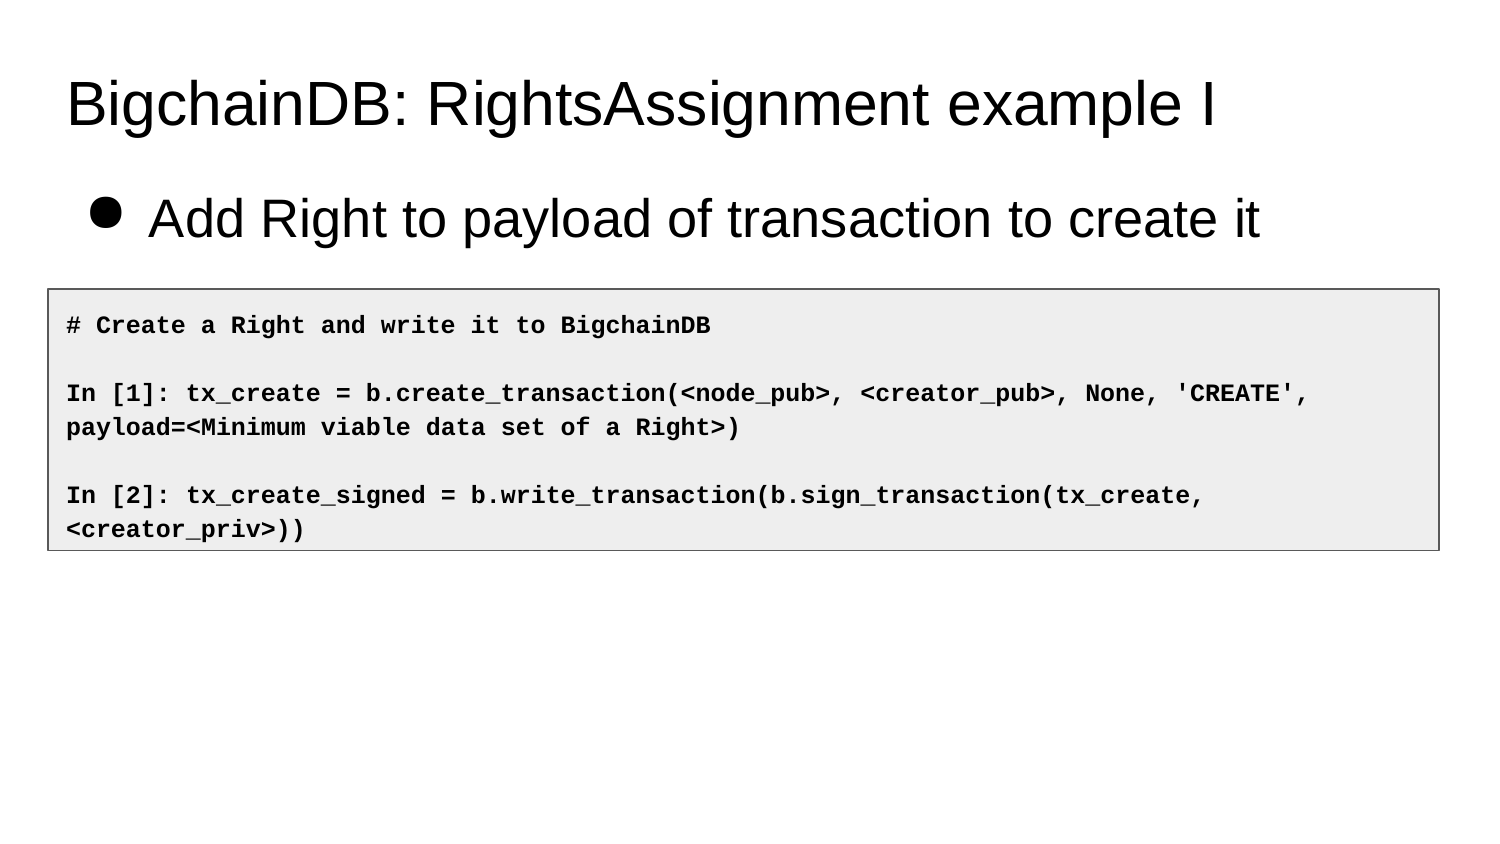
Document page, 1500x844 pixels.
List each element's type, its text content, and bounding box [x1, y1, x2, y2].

text_box [48, 289, 1439, 551]
text_box Add Right to payload of transaction to create it [58, 168, 1428, 263]
list # Create a Right and write it to BigchainDB In [1]: tx_create = b.create_transaction(<node_pub>, <creator_pub>, None, 'CREATE', payload=<Minimum viable data set of a Right>) In [2]: tx_create_signed = b.write_transaction(b.sign_transaction(tx_create, <creator_priv>)) [51, 289, 1382, 529]
title BigchainDB: RightsAssignment example I [51, 48, 1449, 142]
